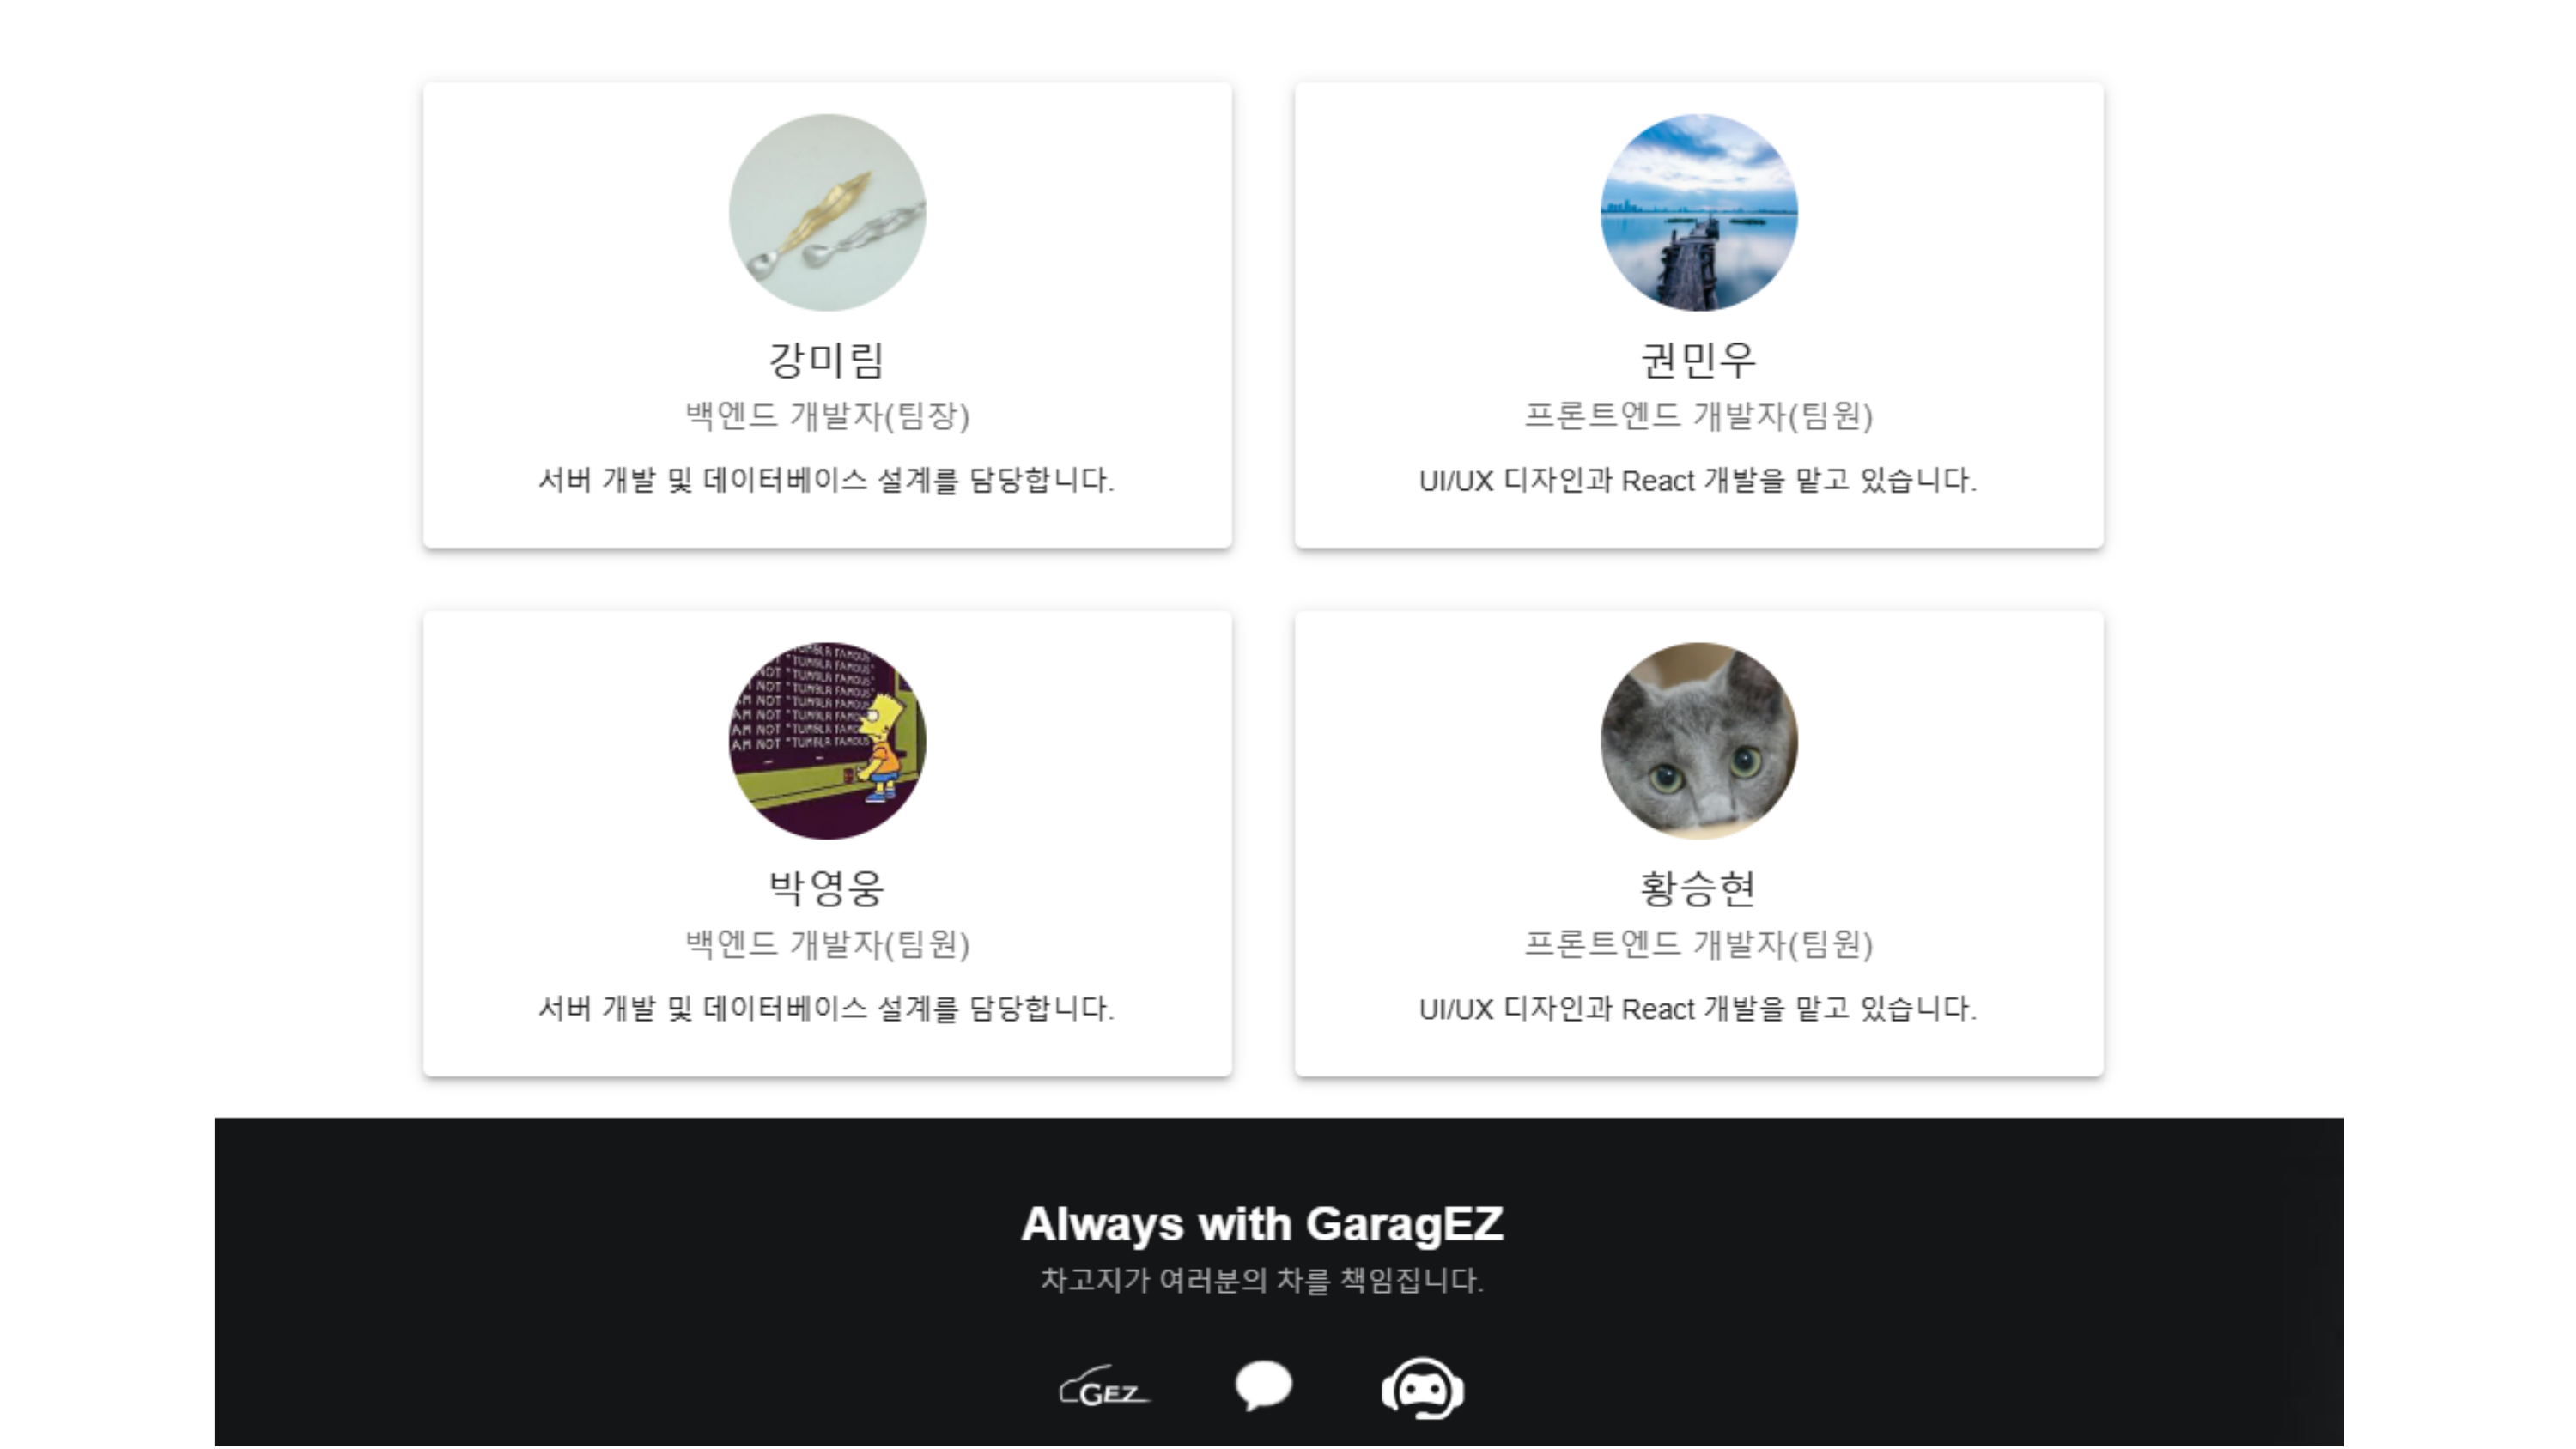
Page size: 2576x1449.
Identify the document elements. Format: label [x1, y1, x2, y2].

picture [214, 64, 2345, 1446]
